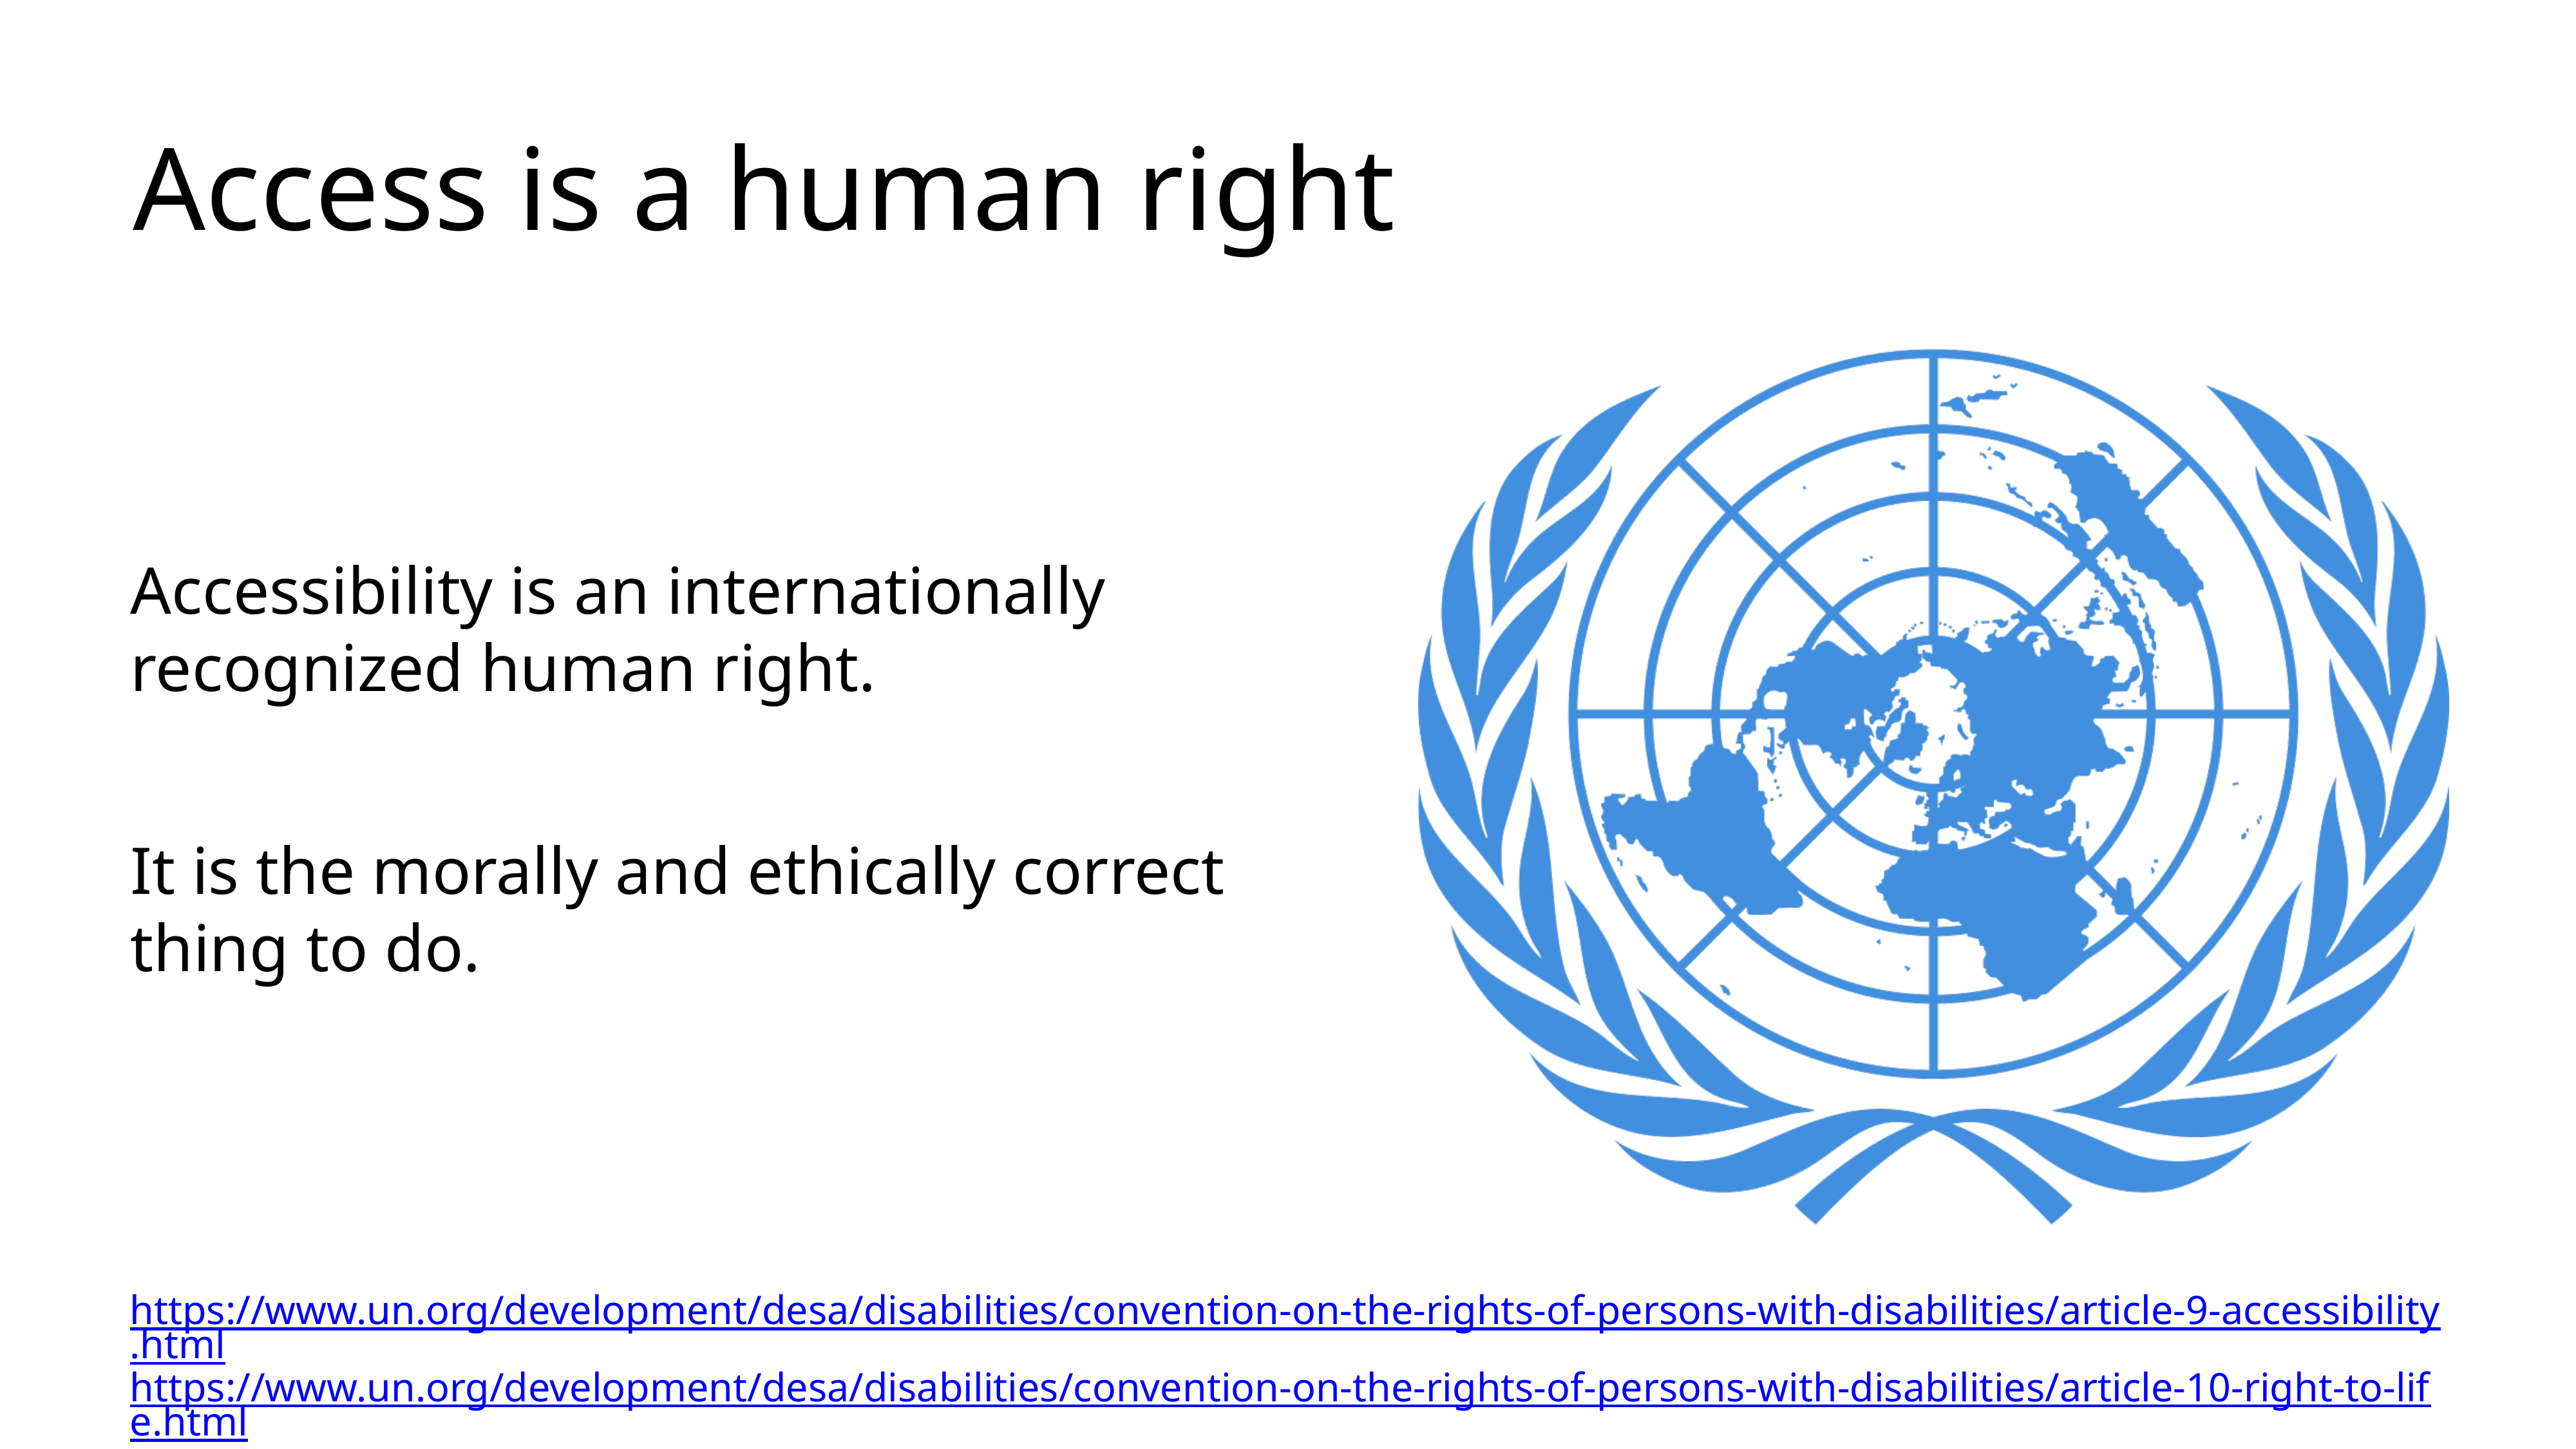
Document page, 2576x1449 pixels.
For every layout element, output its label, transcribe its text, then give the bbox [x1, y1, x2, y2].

list https://www.un.org/development/desa/disabilities/convention-on-the-rights-of-persons-with-disabilities/article-9-accessibility.html https://www.un.org/development/desa/disabilities/convention-on-the-rights-of-persons-with-disabilities/article-10-right-to-life.html [125, 1285, 2447, 1385]
title Access is a human right [127, 137, 2449, 289]
list Accessibility is an internationally recognized human right. It is the morally and ethically correct thing to do. [125, 544, 1355, 1030]
picture [1417, 349, 2449, 1226]
